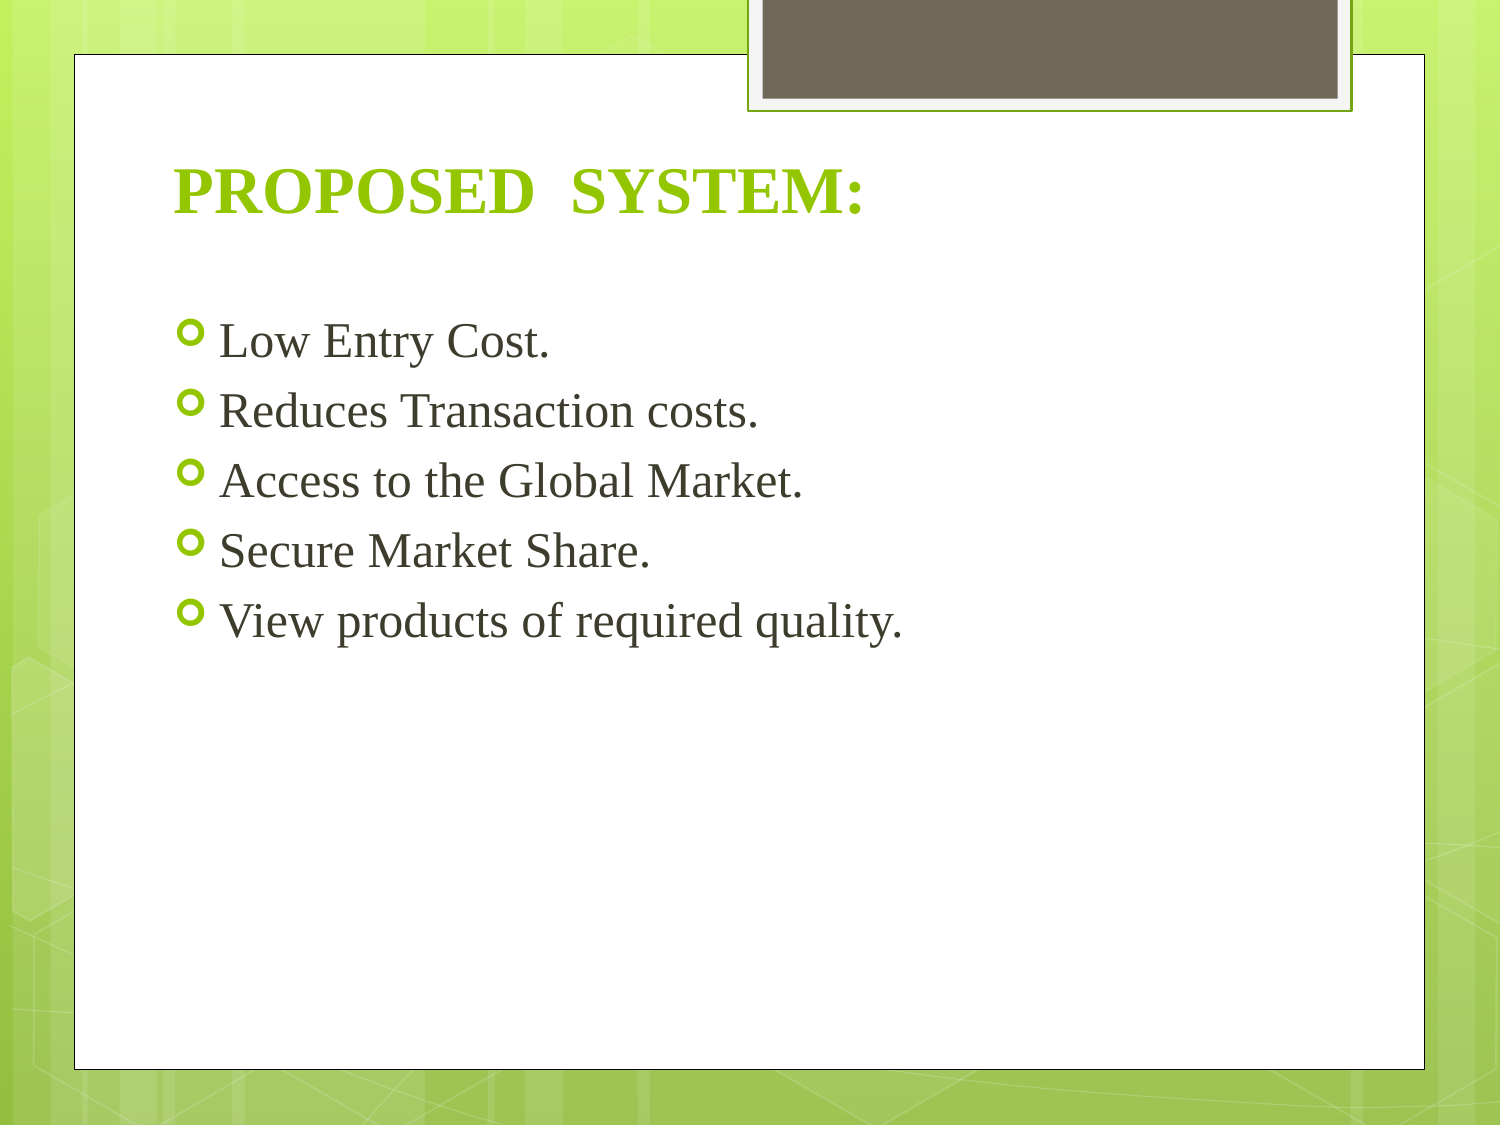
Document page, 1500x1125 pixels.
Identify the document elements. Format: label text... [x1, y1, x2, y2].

list PROPOSED SYSTEM: Low Entry Cost. Reduces Transaction costs. Access to the Global Market. Secure Market Share. View products of required quality. [147, 66, 1425, 1083]
